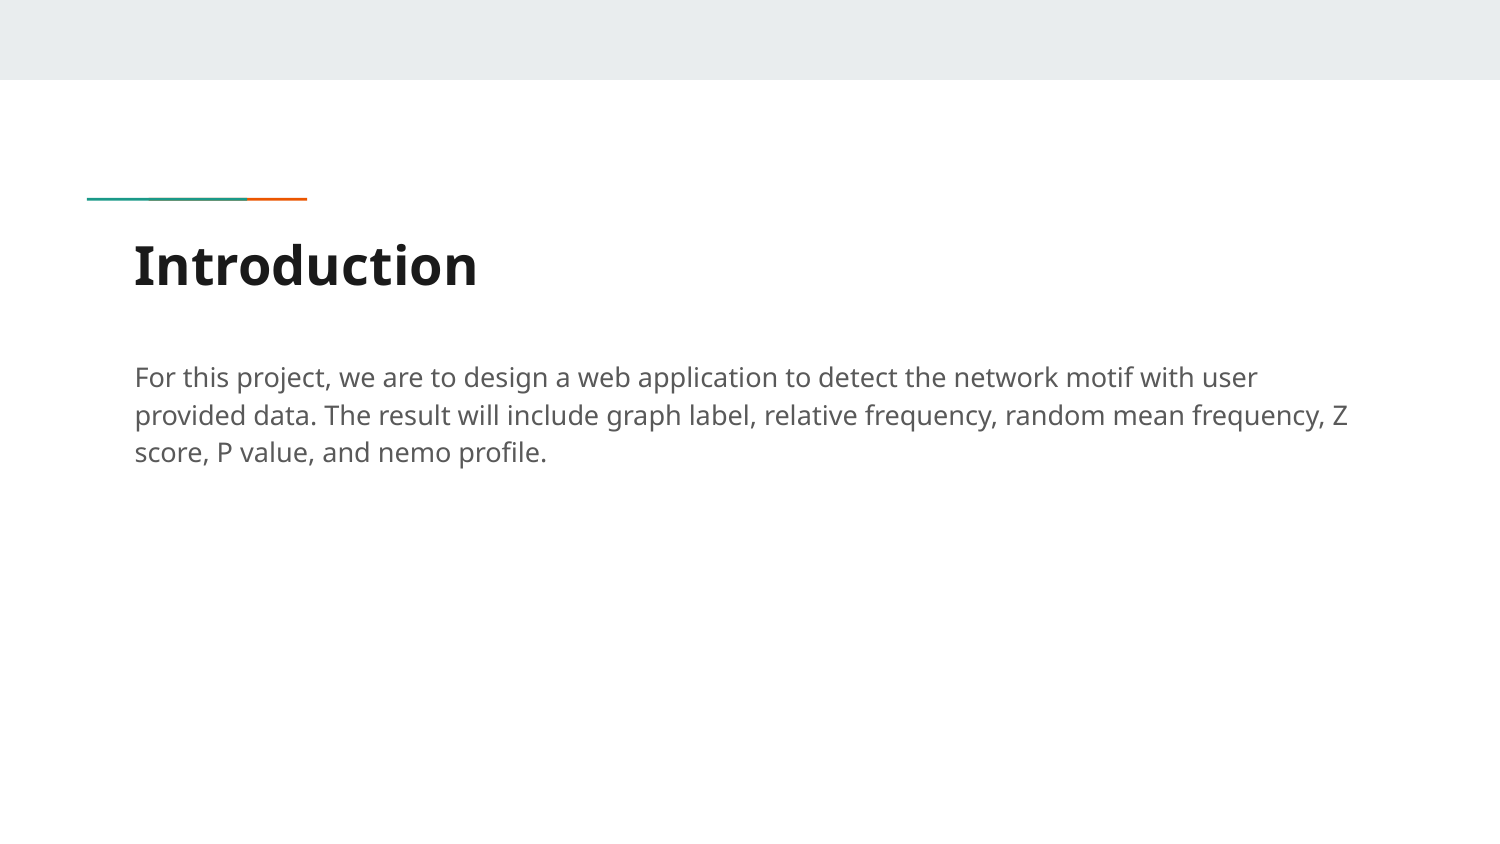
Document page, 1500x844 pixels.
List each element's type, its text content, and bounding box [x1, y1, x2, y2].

list For this project, we are to design a web application to detect the network motif with user provided data. The result will include graph label, relative frequency, random mean frequency, Z score, P value, and nemo profile. [119, 341, 1381, 712]
title Introduction [119, 216, 1381, 305]
